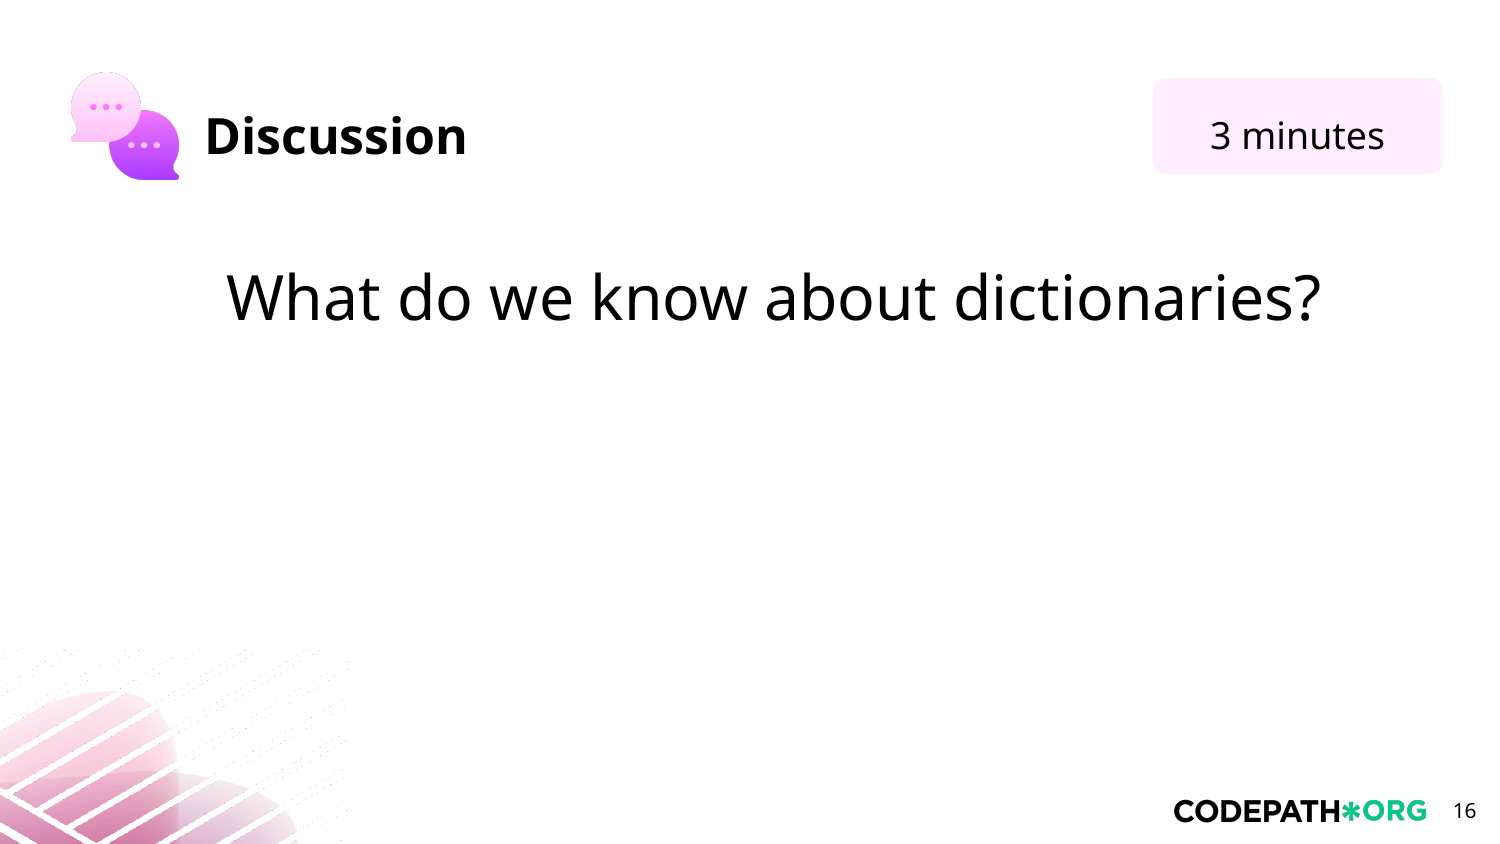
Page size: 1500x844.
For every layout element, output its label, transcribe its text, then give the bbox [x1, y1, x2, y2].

picture [1173, 799, 1401, 823]
picture [71, 72, 179, 180]
list What do we know about dictionaries? [99, 231, 1451, 783]
subtitle 3 minutes [1153, 78, 1443, 174]
picture [0, 648, 348, 844]
slide_number ‹#› [1401, 786, 1492, 837]
